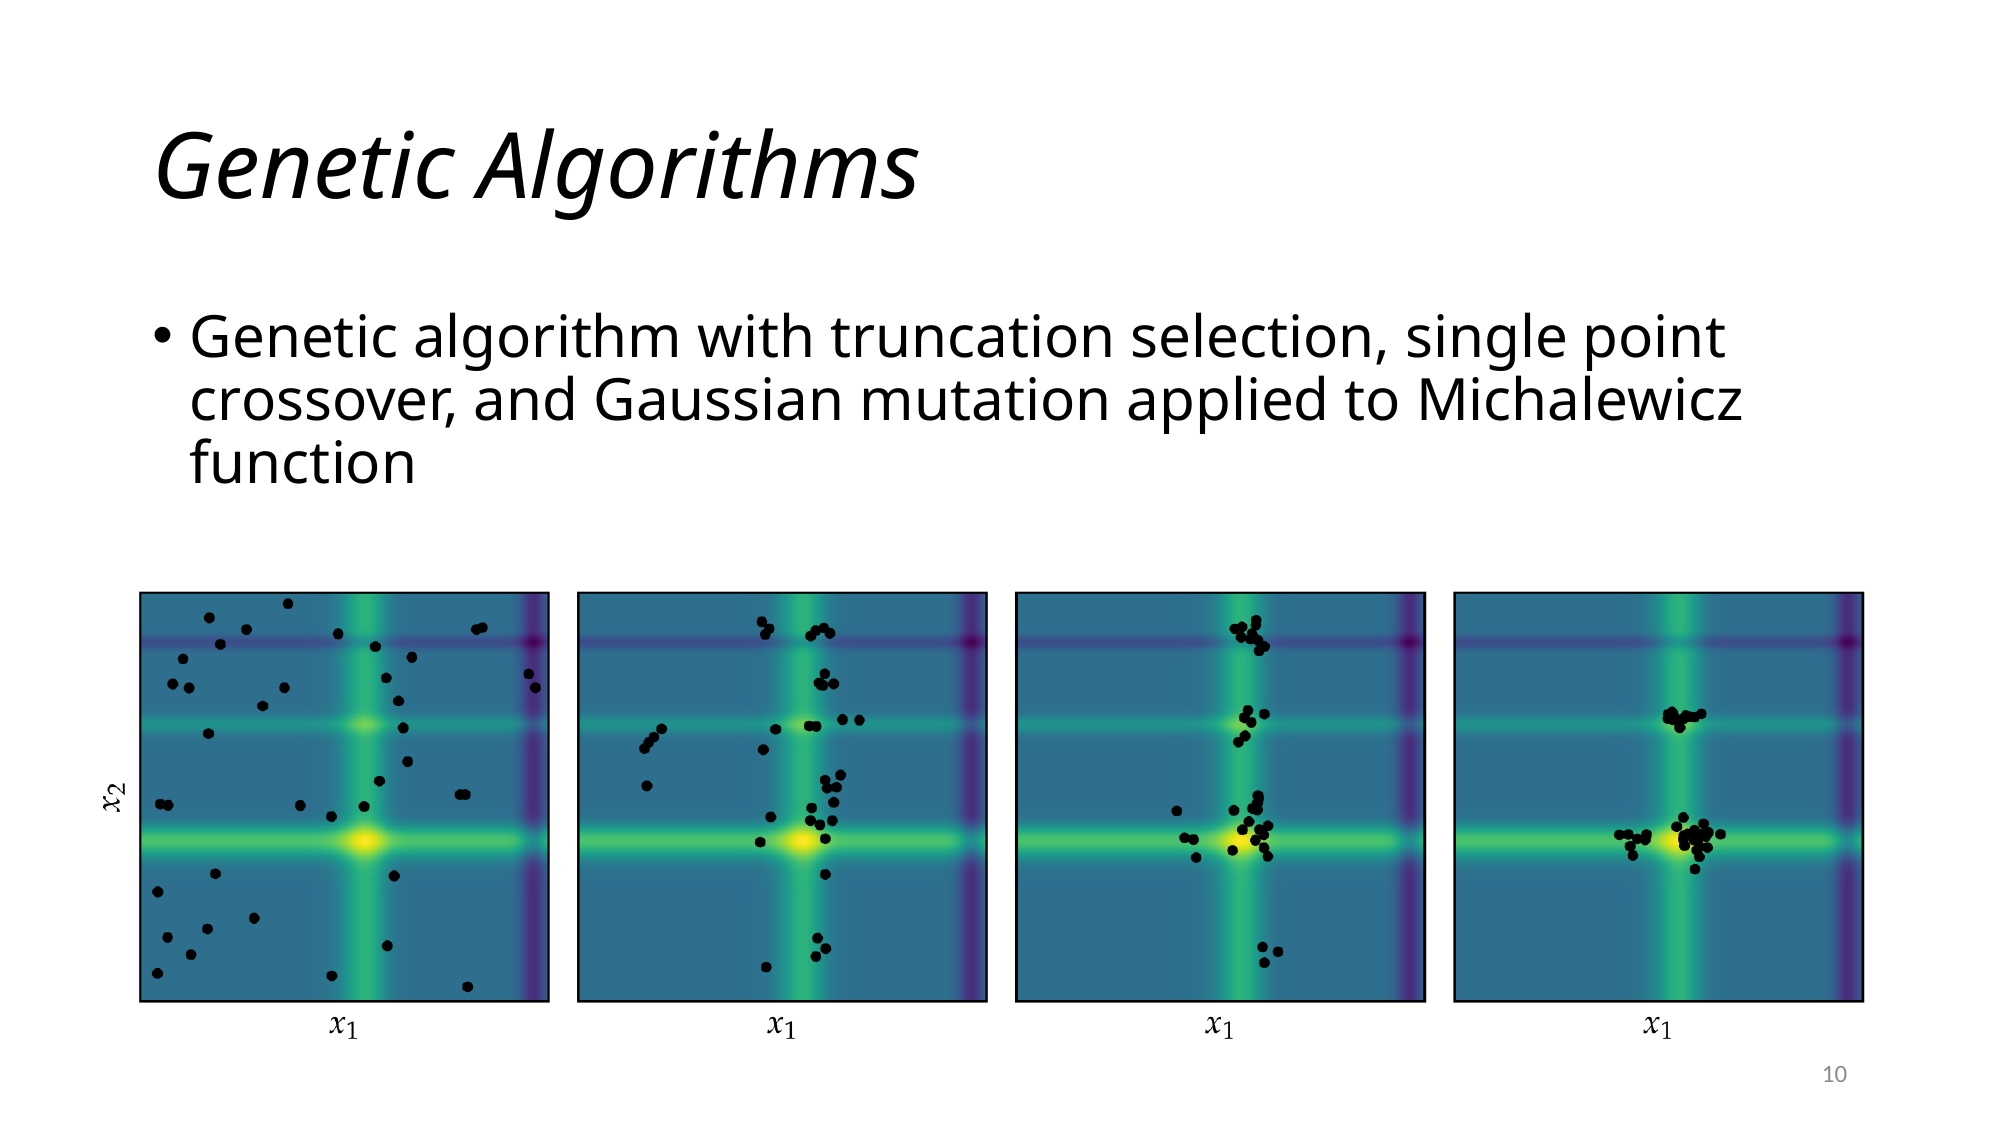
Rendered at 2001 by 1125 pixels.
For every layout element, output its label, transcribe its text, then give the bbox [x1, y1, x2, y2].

slide_number 10 [1412, 1058, 1863, 1103]
list Genetic algorithm with truncation selection, single point crossover, and Gaussian mutation applied to Michalewicz function [137, 299, 1863, 589]
title Genetic Algorithms [137, 59, 1863, 278]
picture [82, 589, 1873, 1058]
